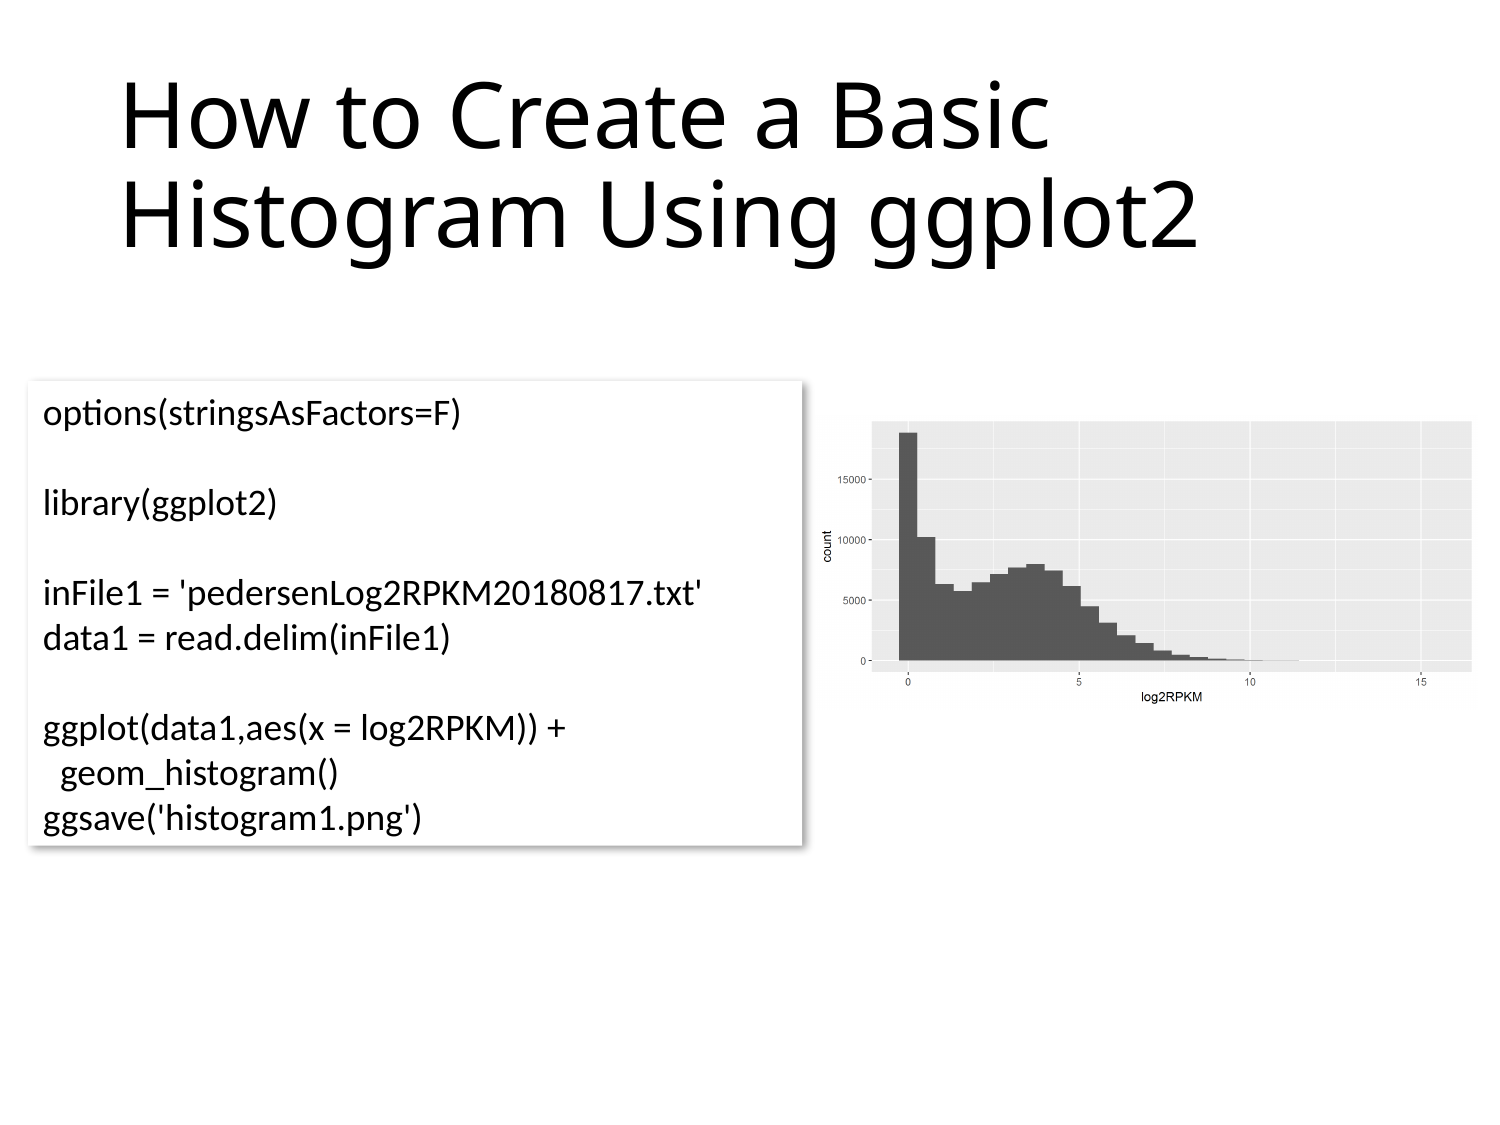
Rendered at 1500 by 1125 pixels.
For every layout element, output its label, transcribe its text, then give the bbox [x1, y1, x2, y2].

title How to Create a Basic Histogram Using ggplot2 [103, 59, 1397, 278]
picture [815, 415, 1478, 710]
text_box options(stringsAsFactors=F) library(ggplot2) inFile1 = 'pedersenLog2RPKM20180817.txt' data1 = read.delim(inFile1) ggplot(data1,aes(x = log2RPKM)) + geom_histogram() ggsave('histogram1.png') [28, 380, 803, 846]
